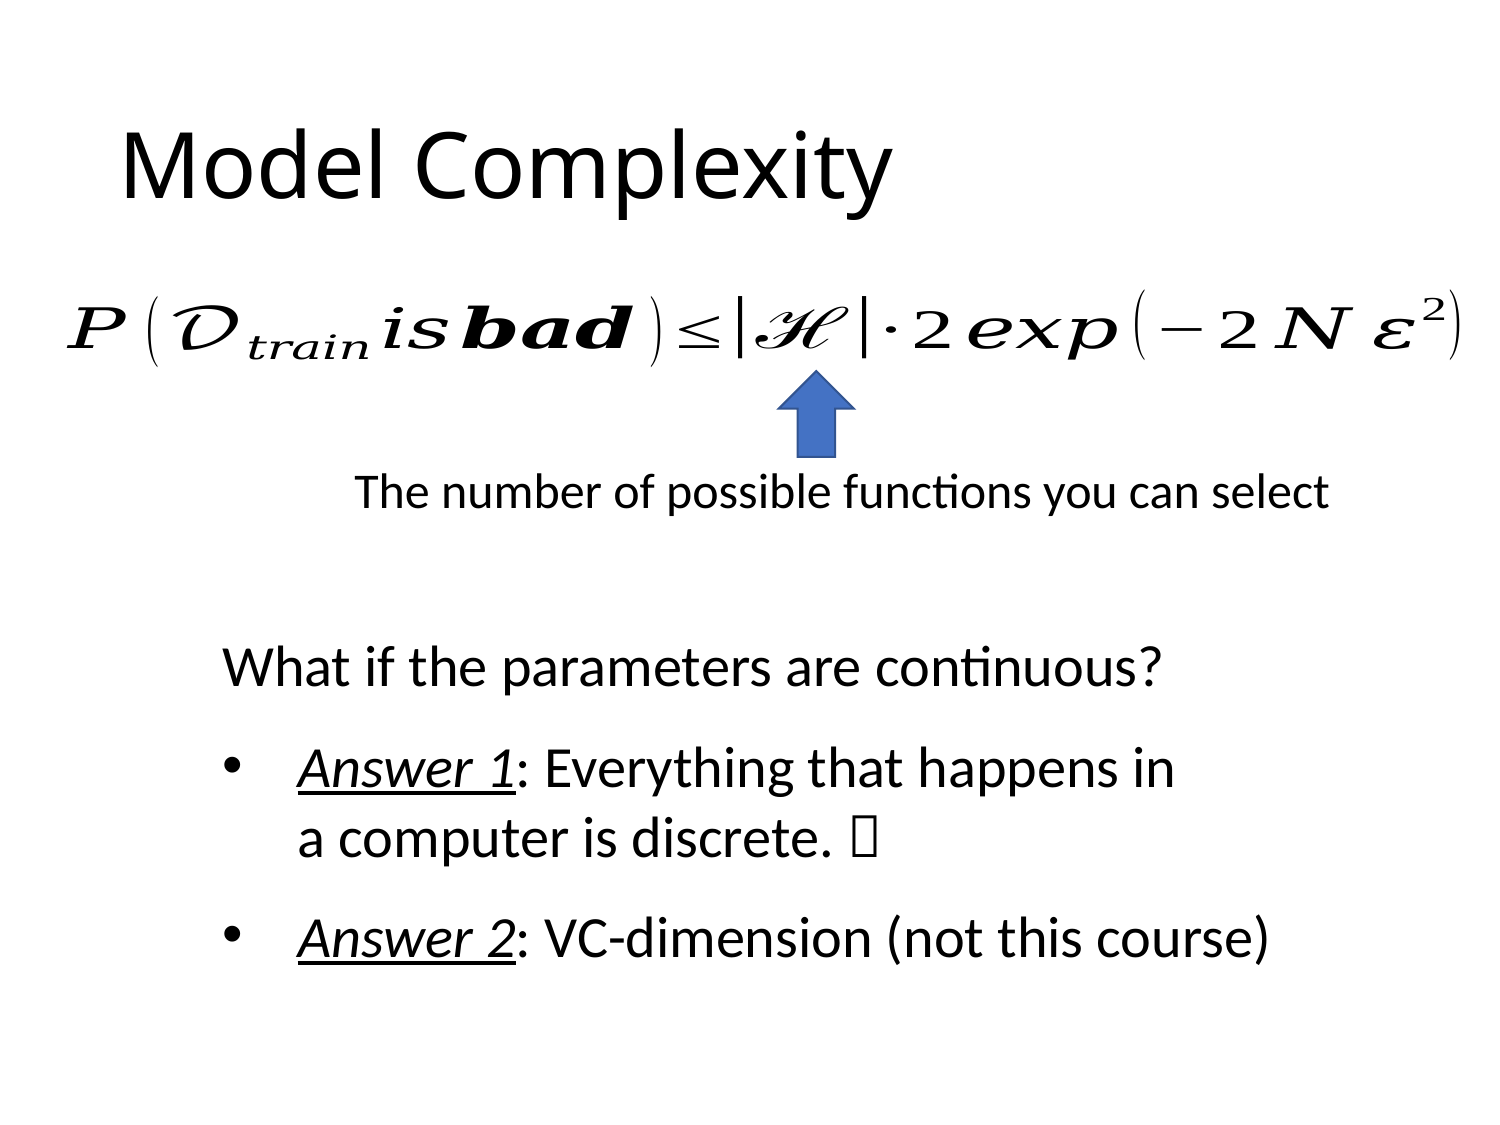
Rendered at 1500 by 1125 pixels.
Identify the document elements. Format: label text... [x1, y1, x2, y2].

text_box The number of possible functions you can select [304, 450, 1381, 526]
text_box [776, 369, 857, 450]
title Model Complexity [103, 59, 1397, 278]
text_box Answer 2: VC-dimension (not this course) [207, 891, 1350, 977]
text_box What if the parameters are continuous? [207, 620, 1199, 706]
text_box Answer 1: Everything that happens in a computer is discrete.  [207, 721, 1199, 877]
